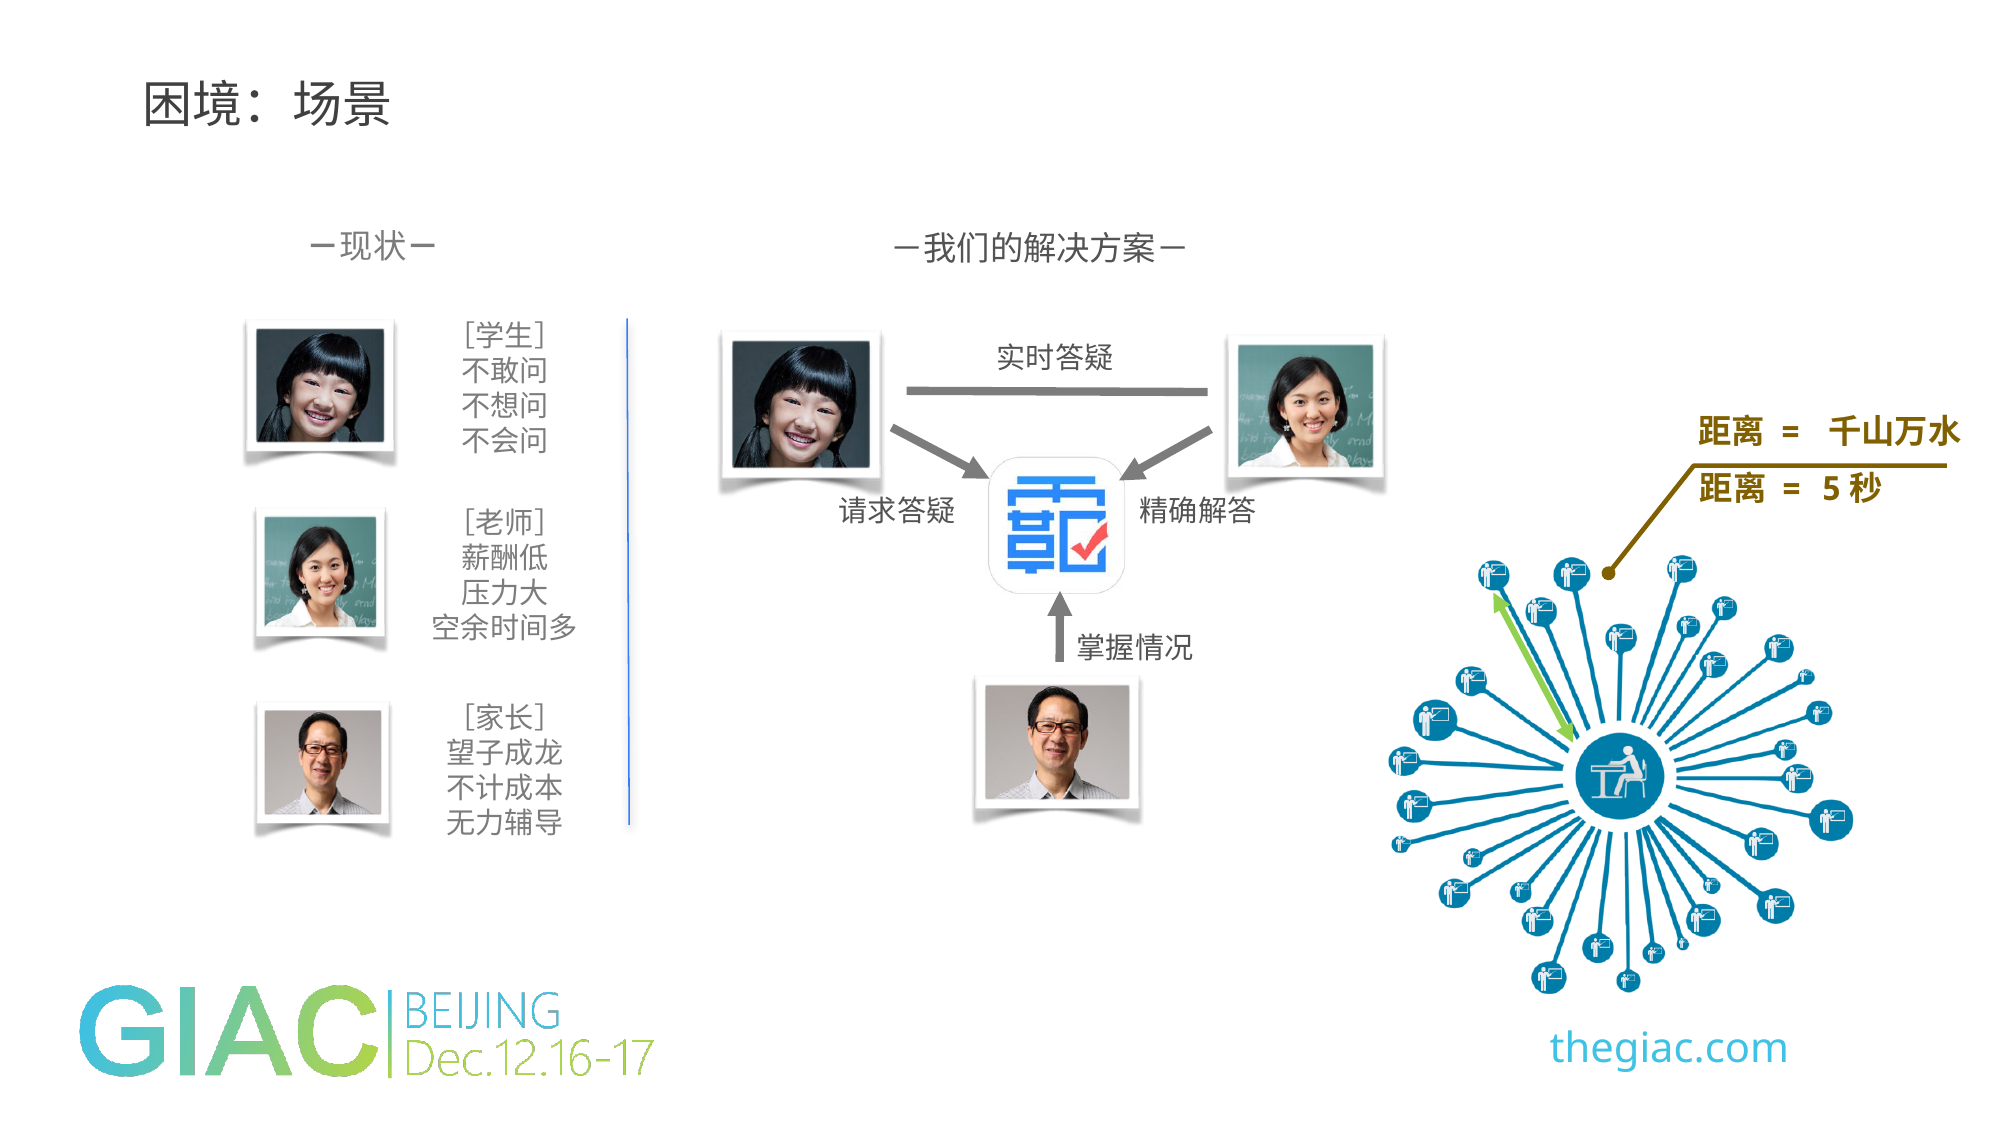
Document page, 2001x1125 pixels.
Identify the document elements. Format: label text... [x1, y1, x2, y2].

text_box 距离 = 千山万水 [1683, 403, 1977, 458]
text_box 请求答疑 [832, 485, 966, 534]
text_box 精确解答 [1133, 486, 1285, 534]
text_box [1053, 598, 1067, 662]
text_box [1377, 539, 1865, 1015]
text_box 实时答疑 [990, 333, 1121, 381]
text_box －现状－ [292, 218, 455, 273]
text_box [971, 675, 1144, 828]
text_box ［老师］ 薪酬低 压力大 空余时间多 [423, 496, 587, 653]
text_box [1898, 464, 1947, 482]
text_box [252, 506, 390, 654]
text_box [626, 318, 630, 825]
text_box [717, 330, 888, 498]
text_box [1222, 334, 1391, 497]
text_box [242, 319, 400, 469]
text_box 掌握情况 [1070, 623, 1234, 671]
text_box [252, 701, 393, 840]
text_box [891, 427, 983, 479]
picture [983, 451, 1129, 598]
text_box ［学生］ 不敢问 不想问 不会问 [437, 309, 572, 466]
text_box 困境：场景 [127, 63, 1853, 173]
text_box 距离 = 5秒 [1684, 459, 1898, 515]
picture [55, 968, 679, 1097]
text_box ［家长］ 望子成龙 不计成本 无力辅导 [437, 690, 572, 848]
text_box [1129, 429, 1211, 481]
text_box [1634, 476, 1792, 539]
text_box －我们的解决方案－ [875, 220, 1205, 275]
